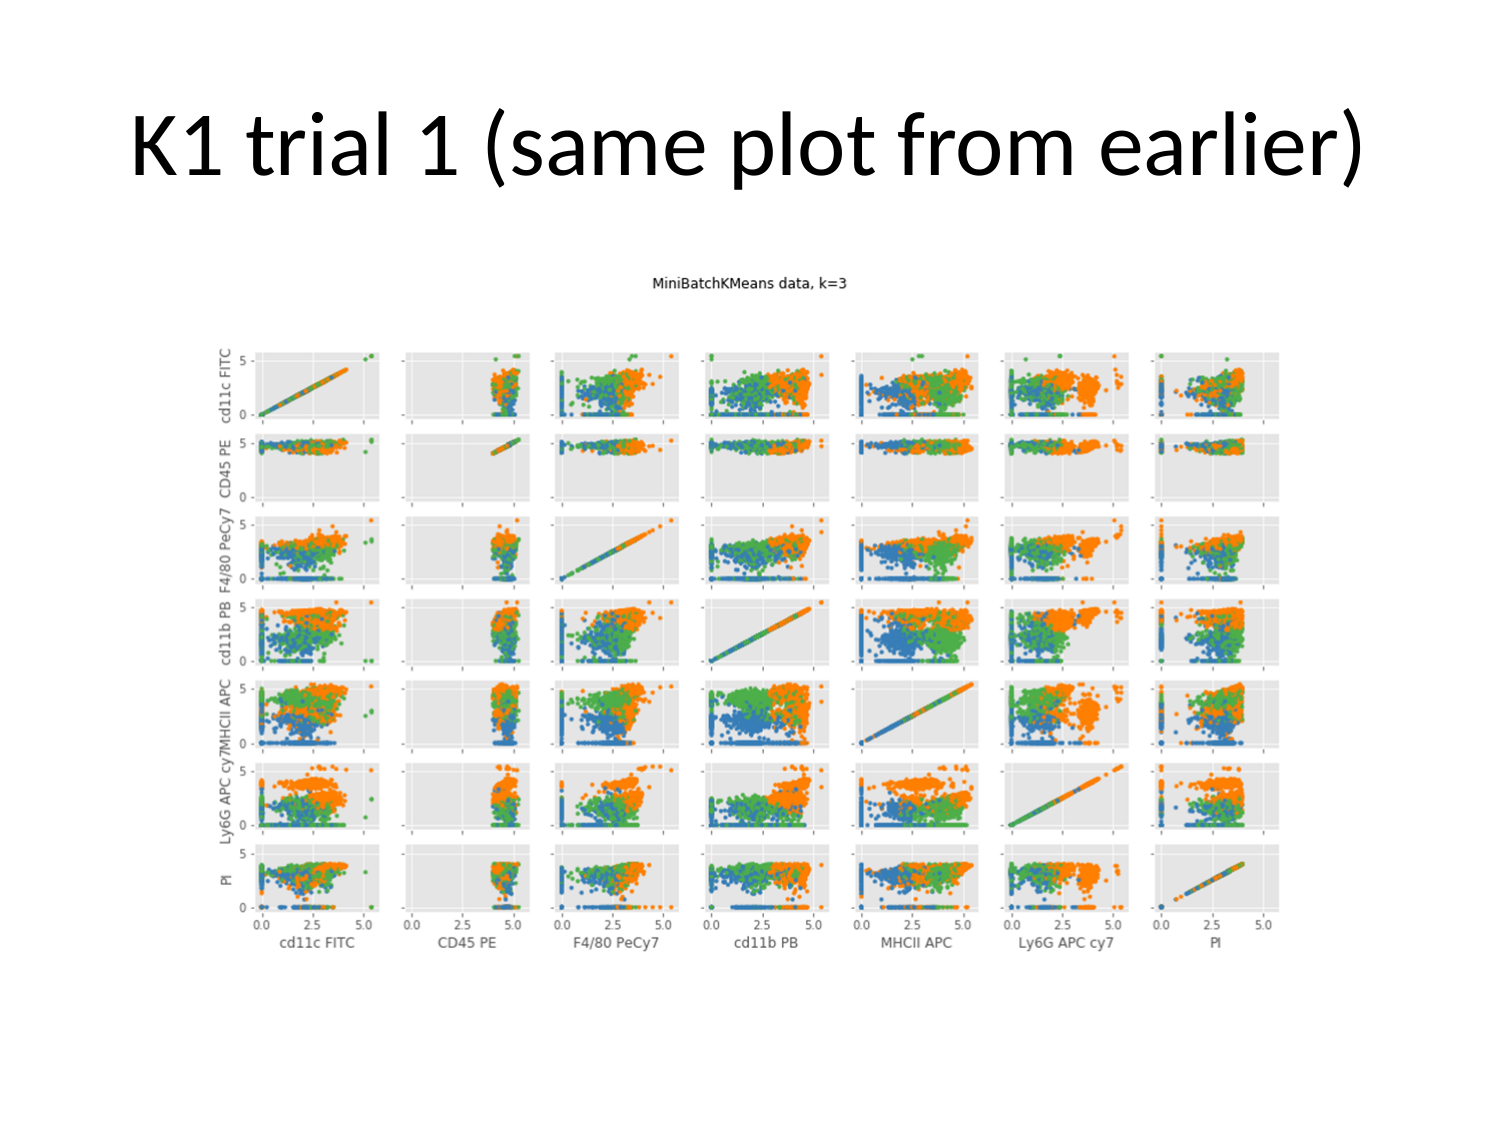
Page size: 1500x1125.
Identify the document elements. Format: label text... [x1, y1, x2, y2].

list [89, 262, 1411, 1005]
title K1 trial 1 (same plot from earlier) [75, 45, 1425, 233]
